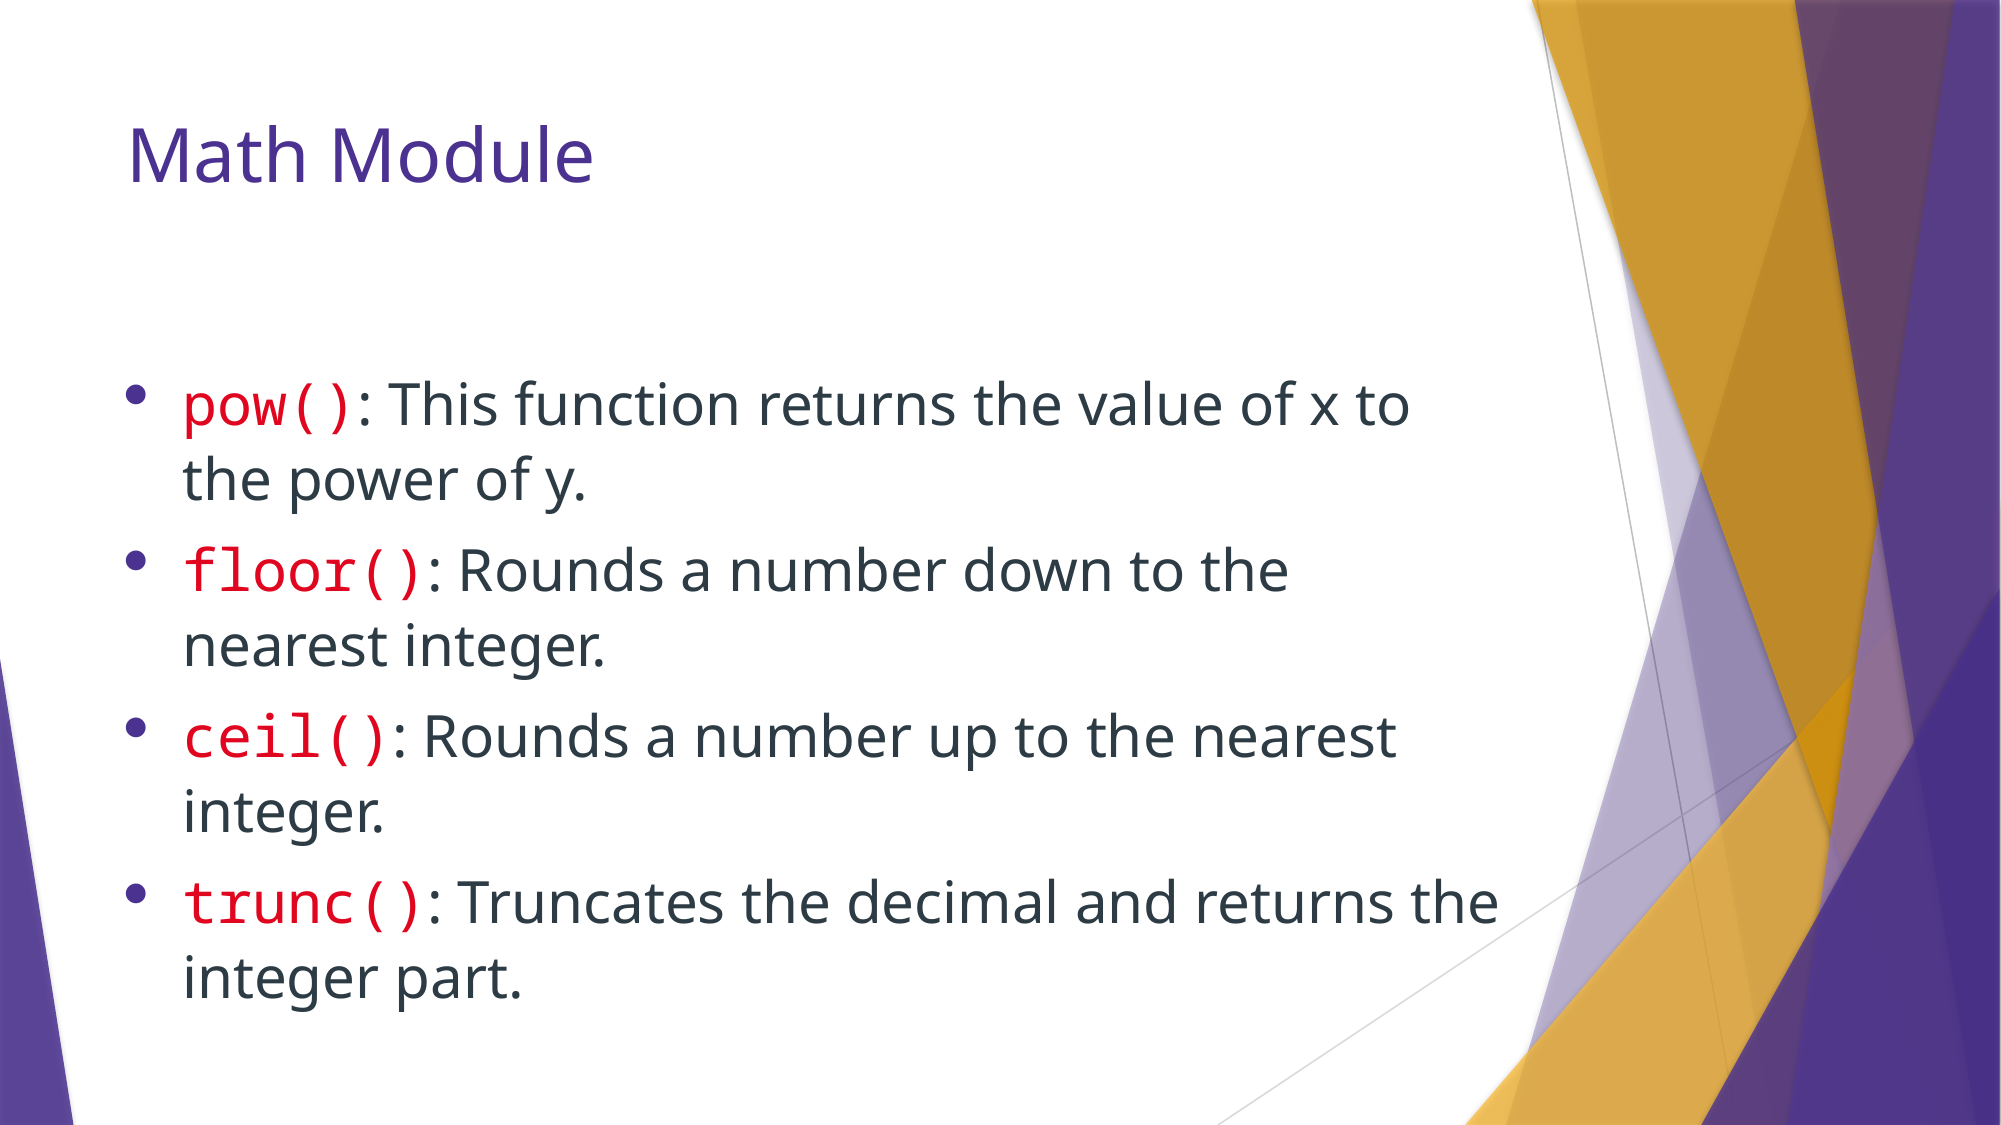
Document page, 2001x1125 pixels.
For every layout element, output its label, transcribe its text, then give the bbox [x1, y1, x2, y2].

title Math Module [111, 99, 1522, 317]
list pow(): This function returns the value of x to the power of y. floor(): Rounds a number down to the nearest integer. ceil(): Rounds a number up to the nearest integer. trunc(): Truncates the decimal and returns the integer part. [111, 354, 1522, 992]
